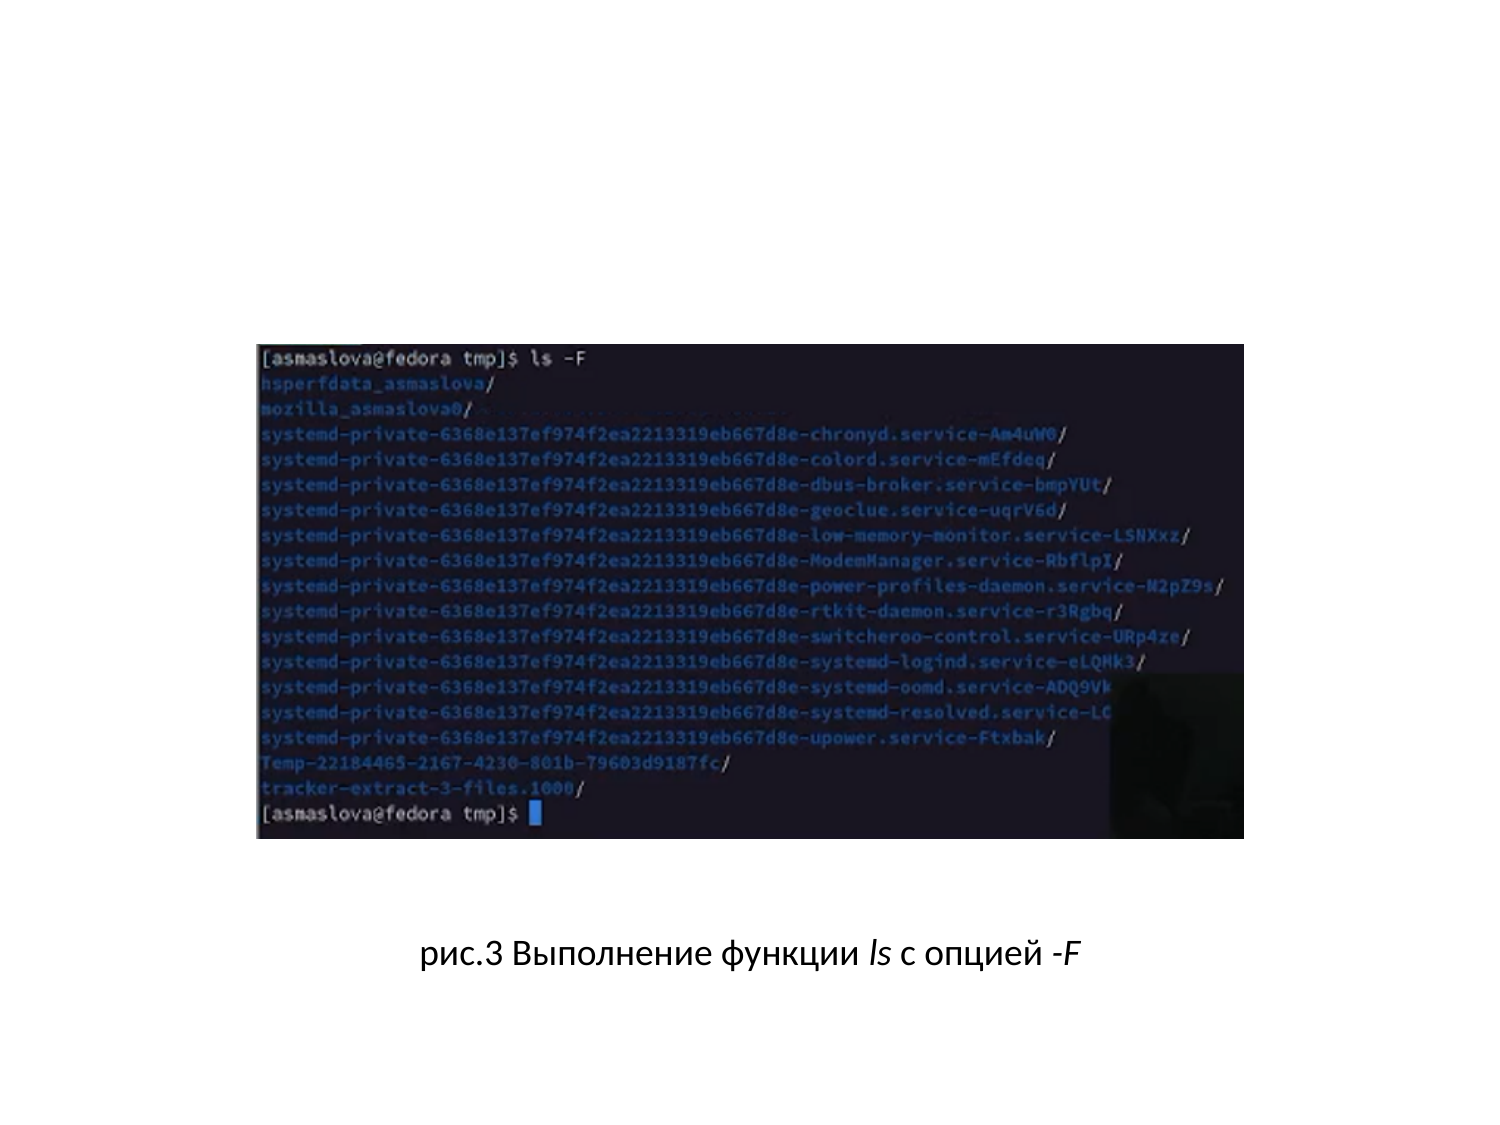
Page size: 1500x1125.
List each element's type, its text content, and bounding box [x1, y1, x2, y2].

text_box рис.3 Выполнение функции ls с опцией -F [74, 920, 1425, 1005]
picture [255, 344, 1244, 839]
